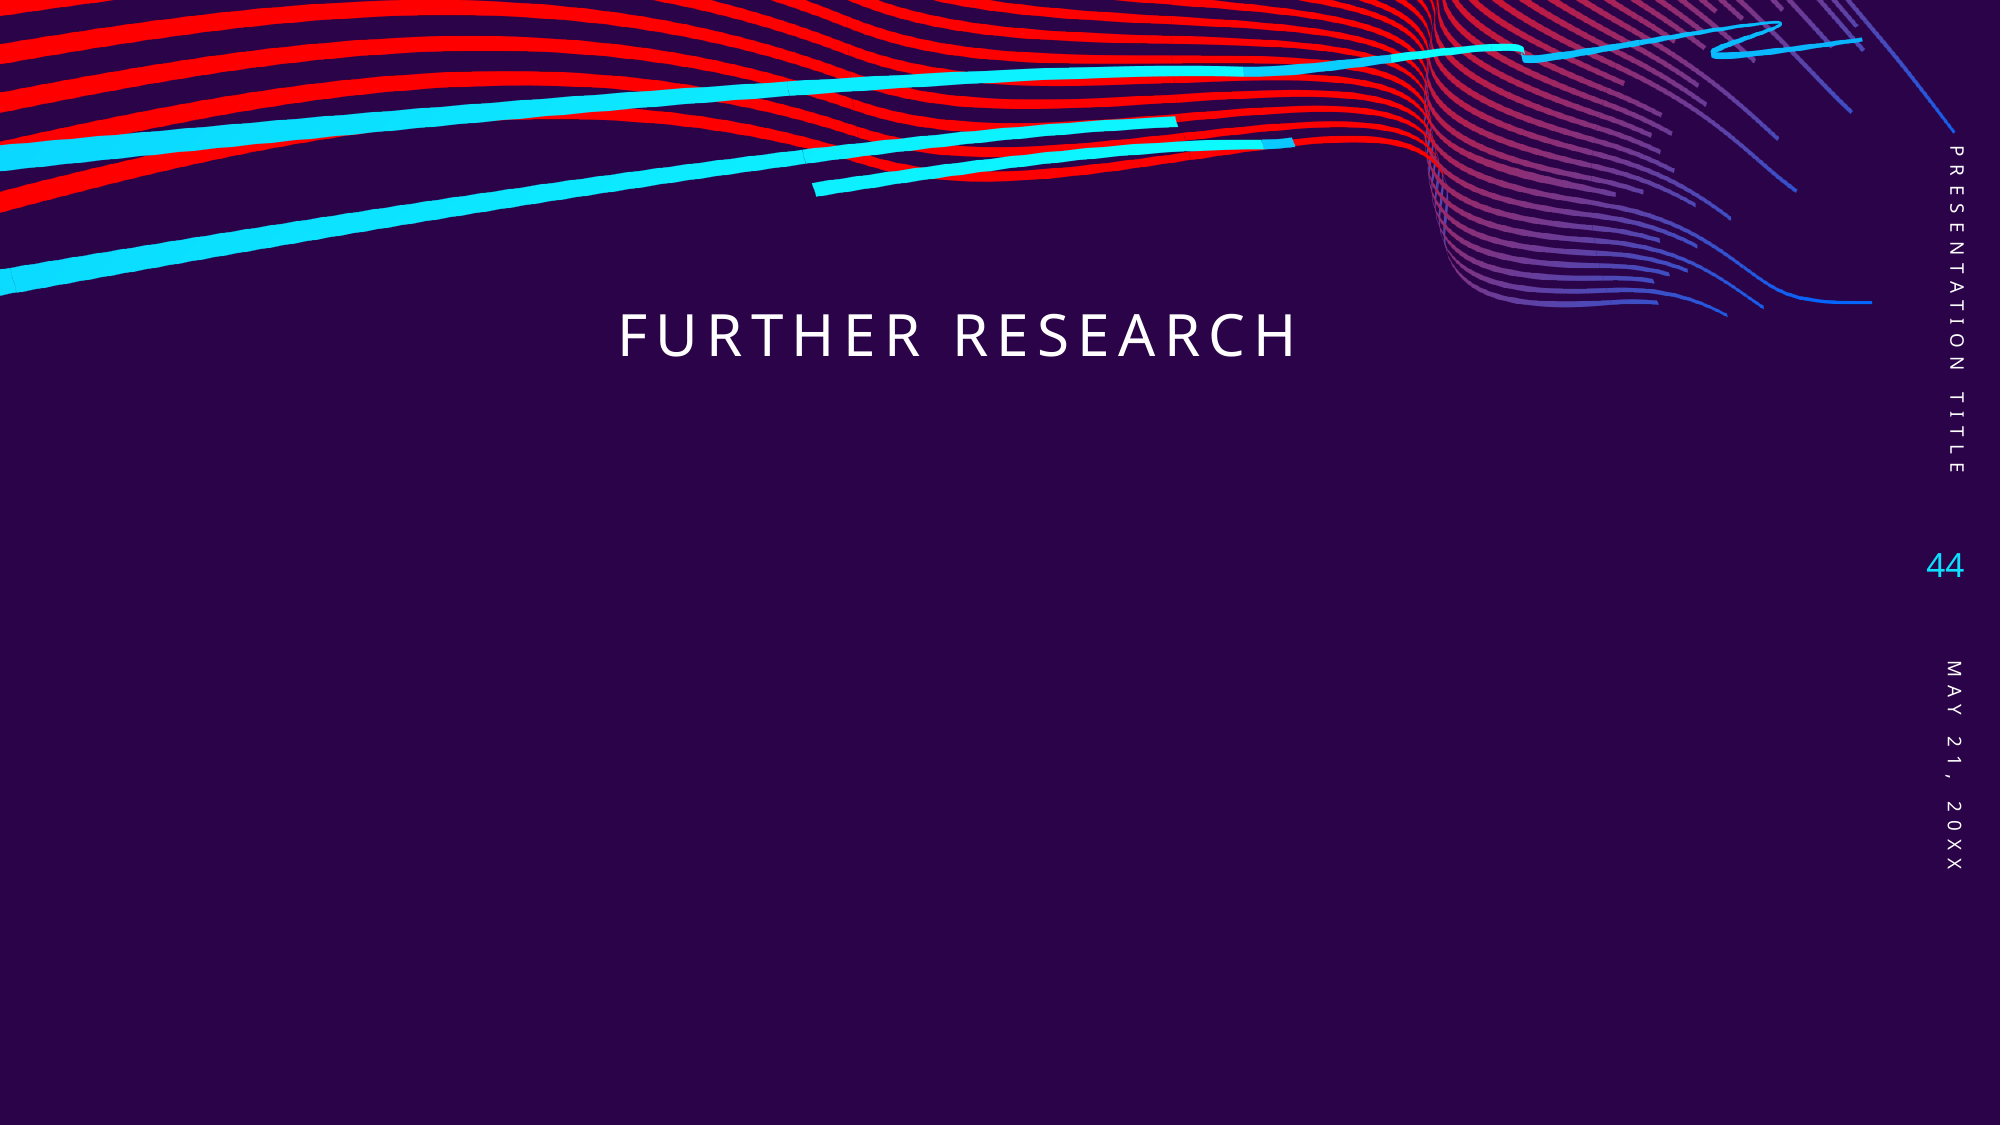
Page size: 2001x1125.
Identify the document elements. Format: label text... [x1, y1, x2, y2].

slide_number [1925, 645, 1986, 1080]
footer PRESENTATION TITLE [1926, 33, 1987, 489]
slide_number 44 [1889, 519, 1980, 615]
title Further Research [602, 299, 1353, 395]
picture [0, 0, 2000, 1125]
